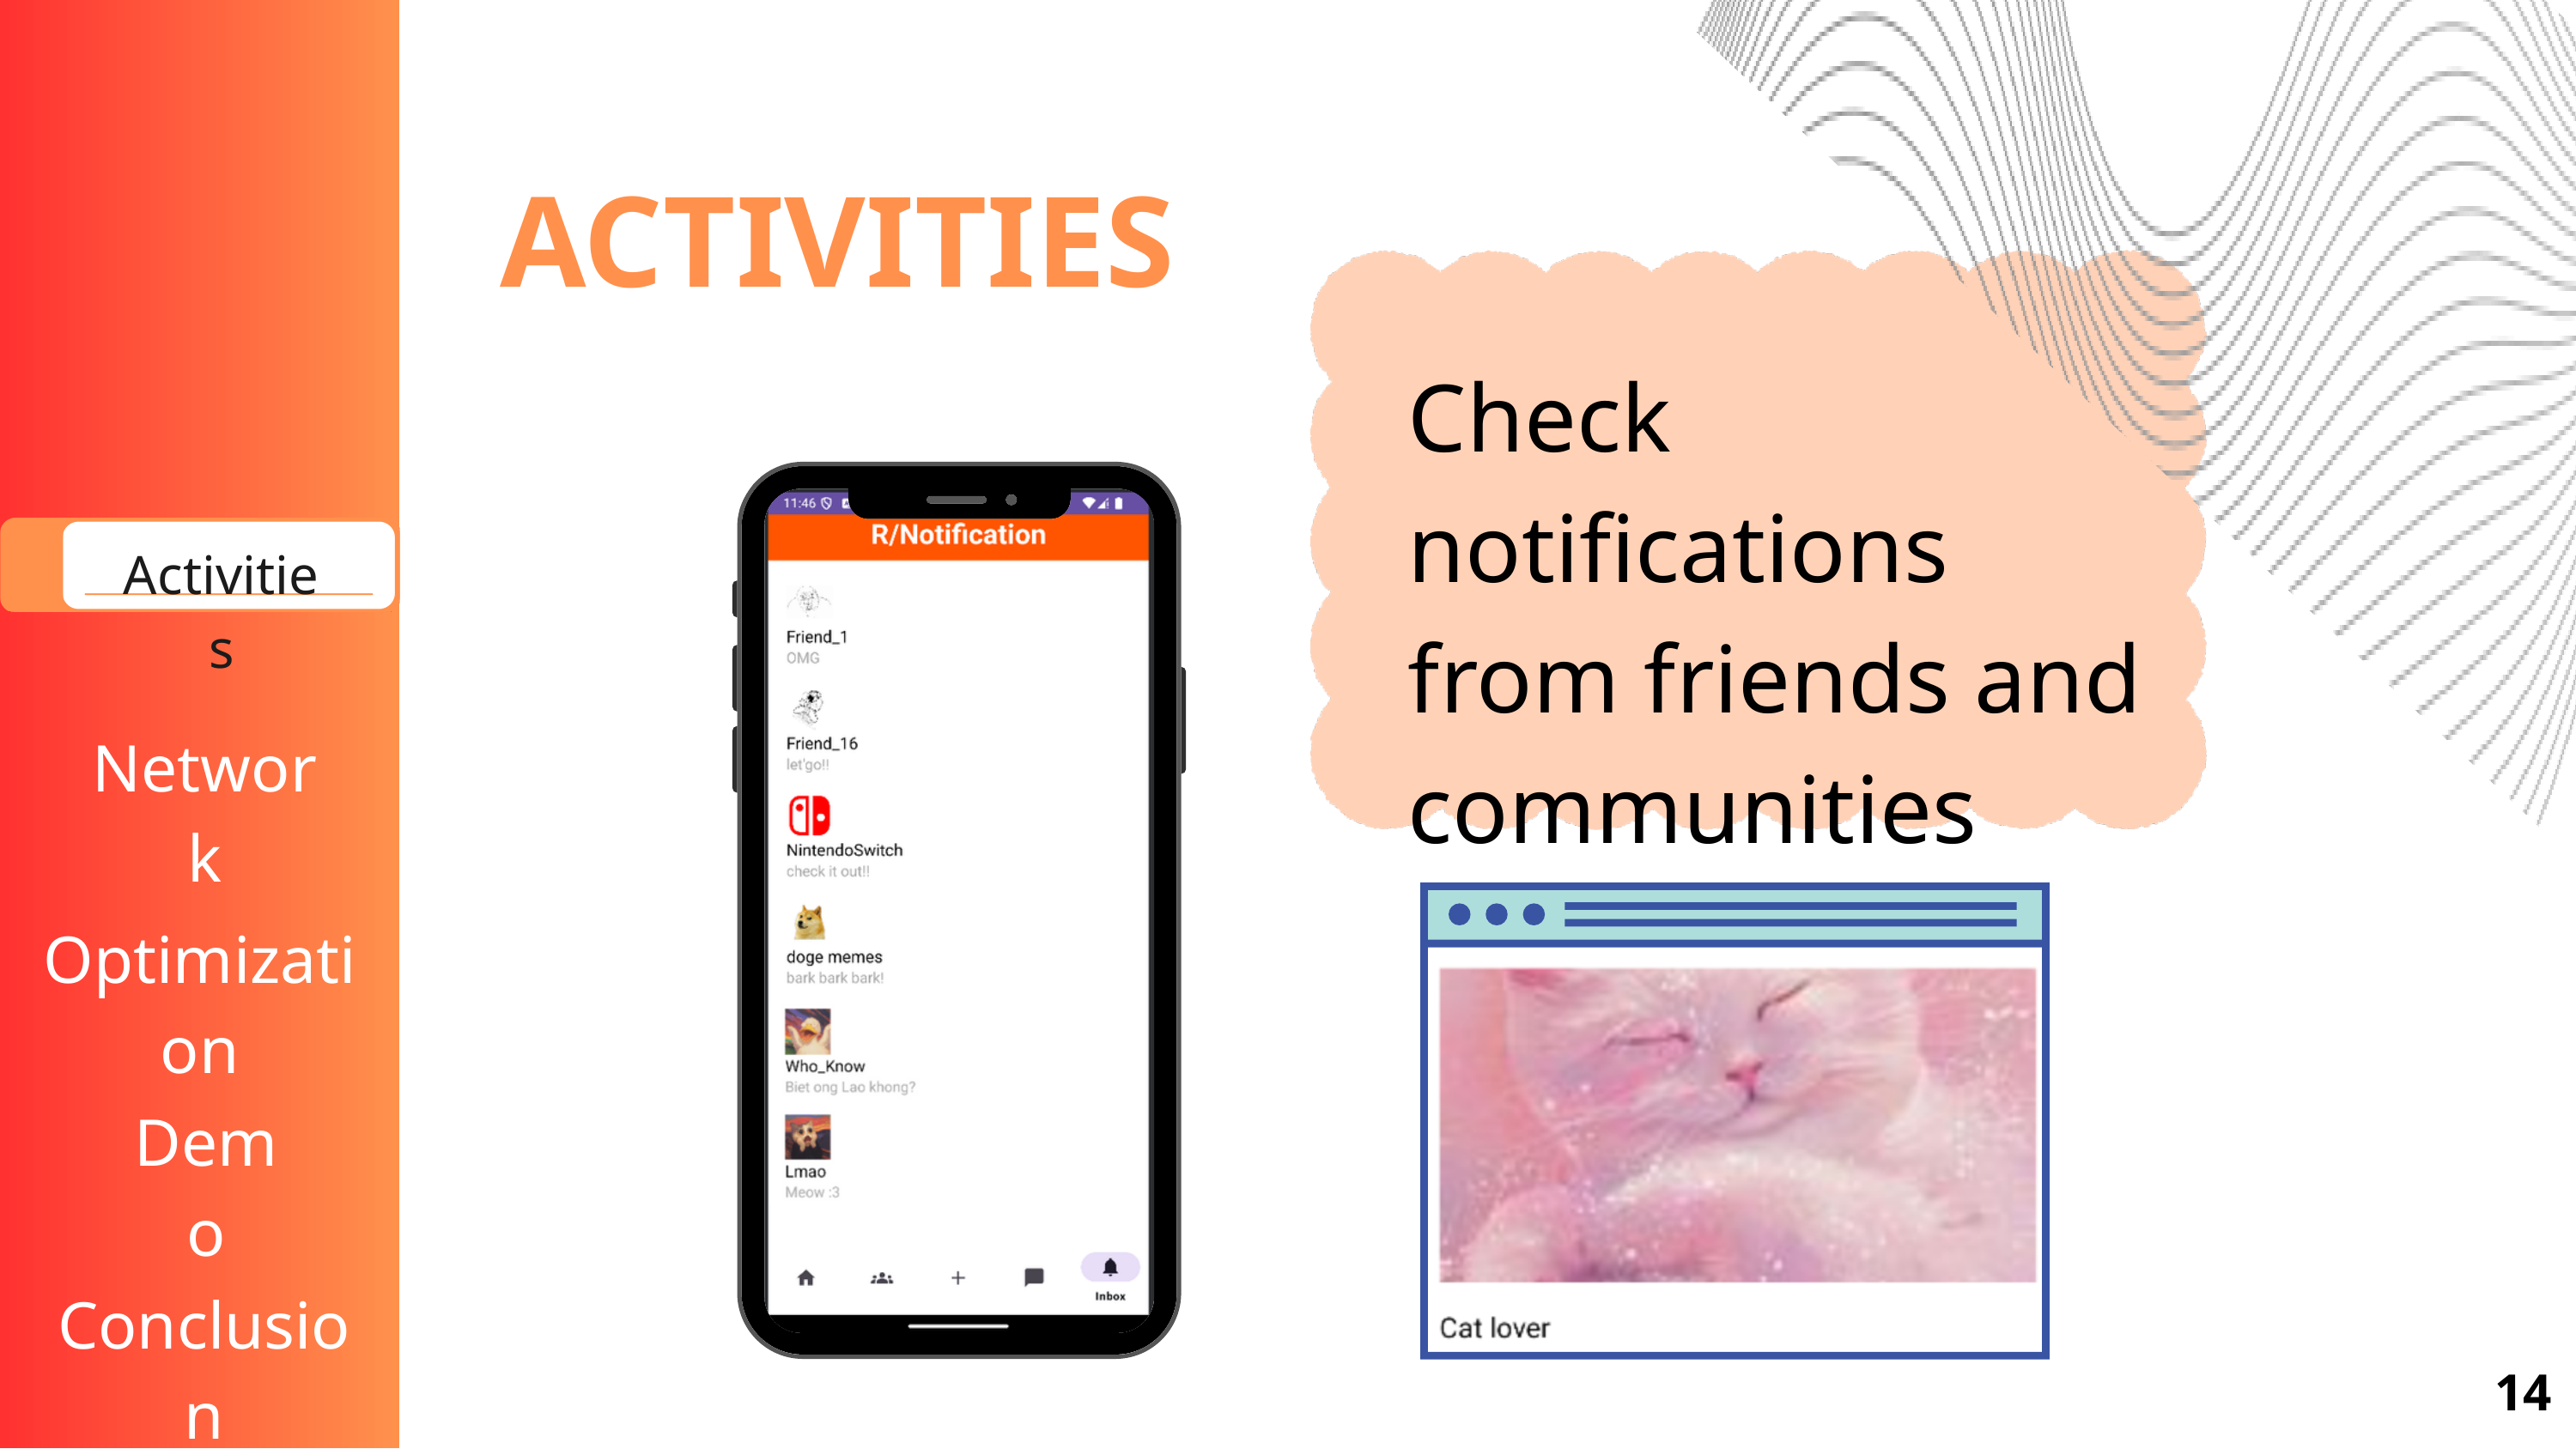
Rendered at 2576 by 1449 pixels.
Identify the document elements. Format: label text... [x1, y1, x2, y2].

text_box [732, 461, 1187, 1360]
text_box [2182, 491, 2208, 830]
text_box [1309, 250, 2021, 830]
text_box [1419, 882, 2050, 1360]
text_box [1662, 0, 2576, 862]
text_box 14 [2494, 1350, 2552, 1422]
text_box Check notifications from friends and communities [1407, 340, 2182, 862]
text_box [0, 0, 400, 1449]
text_box ACTIVITIES [500, 187, 1869, 312]
